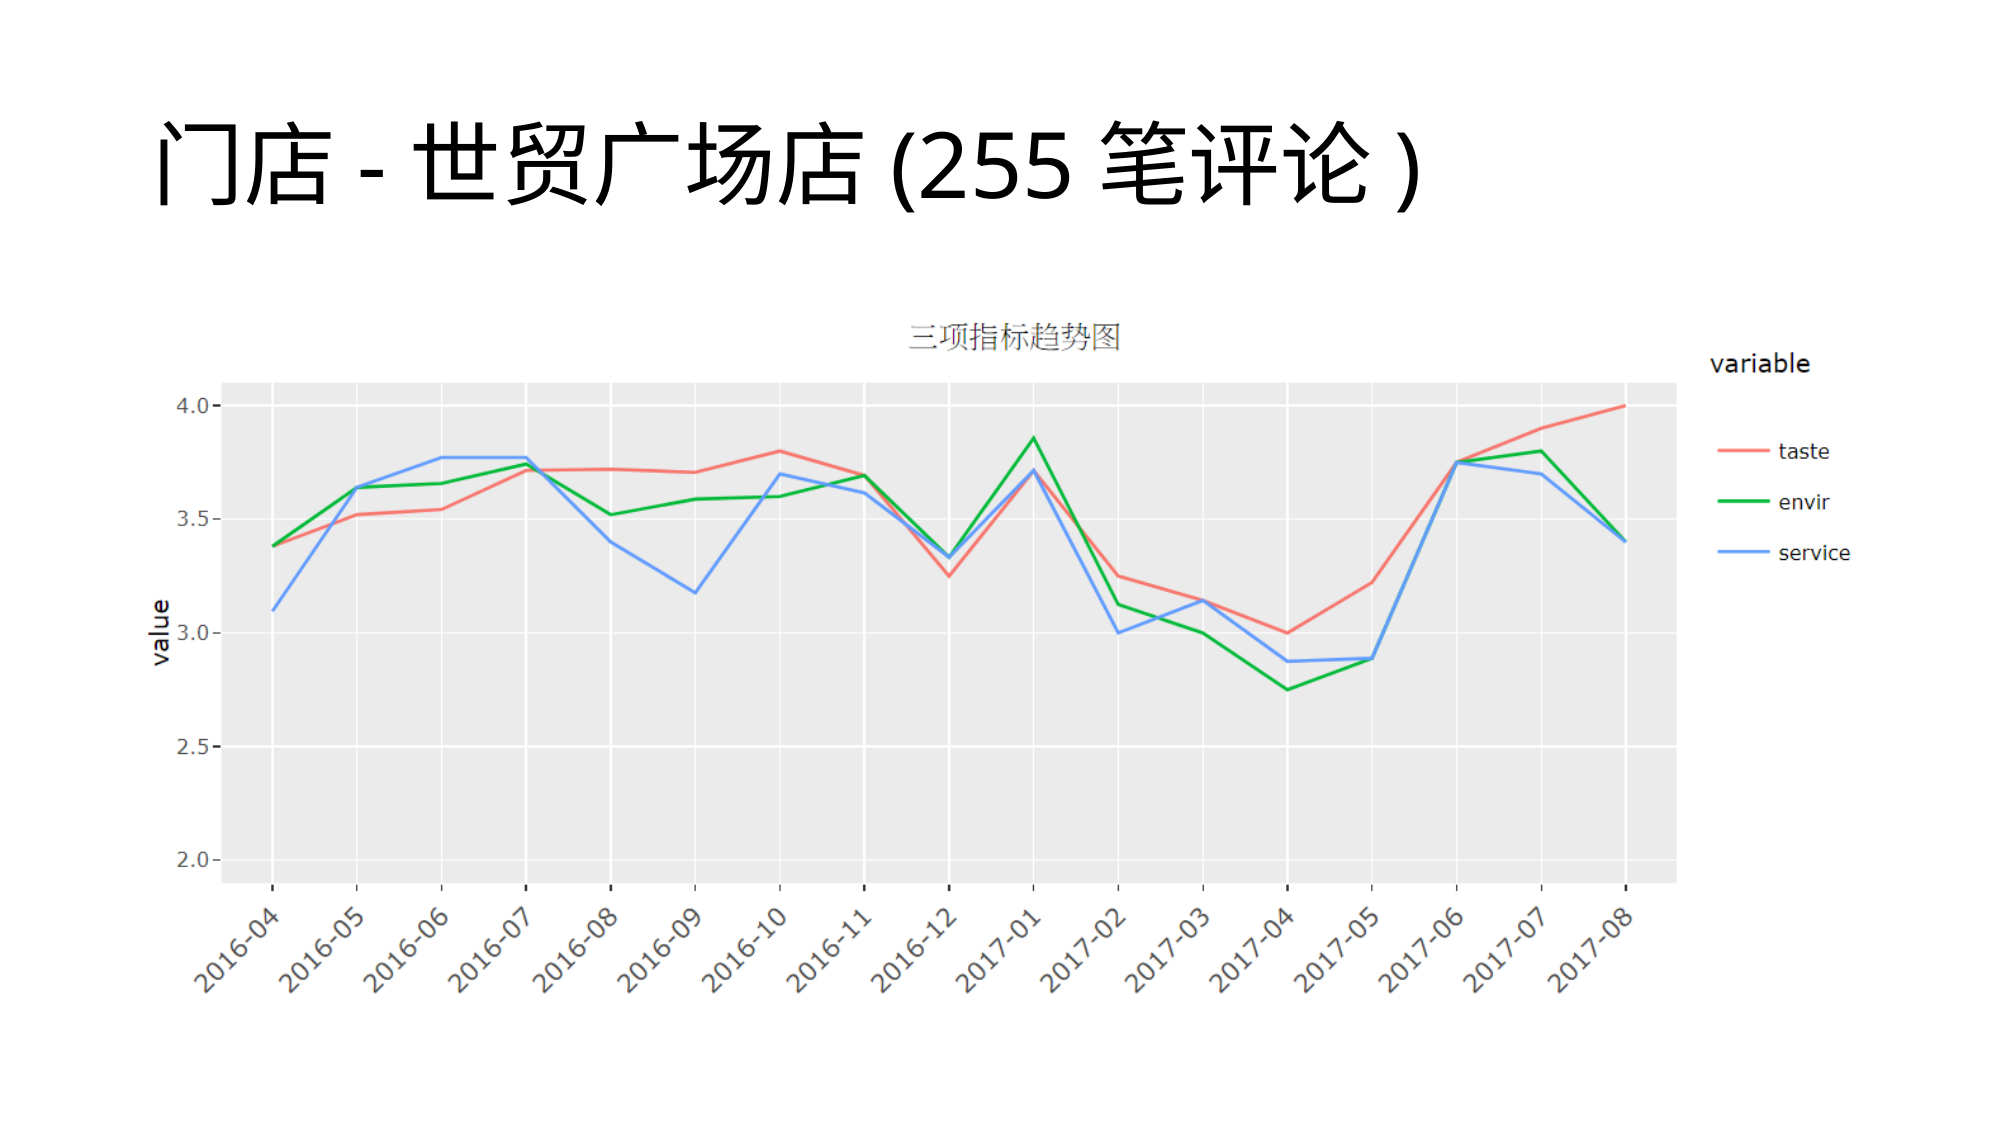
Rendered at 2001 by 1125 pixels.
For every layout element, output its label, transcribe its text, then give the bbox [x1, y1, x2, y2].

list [137, 308, 1863, 1004]
title 门店-世贸广场店(255笔评论) [137, 59, 1863, 278]
